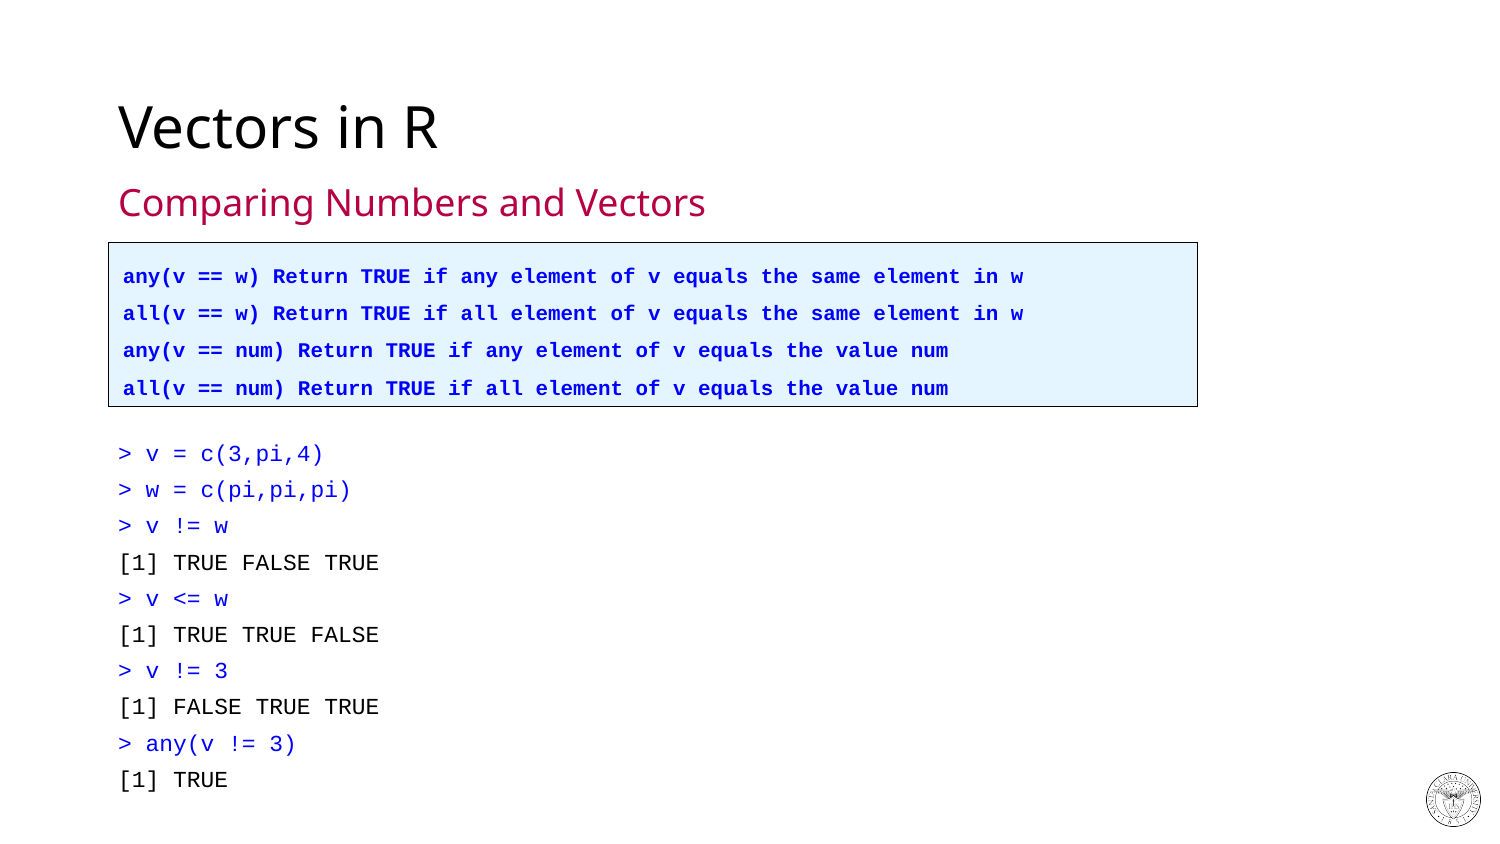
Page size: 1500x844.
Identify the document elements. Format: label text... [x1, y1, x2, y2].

list Comparing Numbers and Vectors [103, 176, 764, 243]
list > v = c(3,pi,4) > w = c(pi,pi,pi) > v != w [1] TRUE FALSE TRUE > v <= w [1] TRUE TRUE FALSE > v != 3 [1] FALSE TRUE TRUE > any(v != 3) [1] TRUE [103, 437, 1397, 808]
text_box any(v == w) Return TRUE if any element of v equals the same element in w all(v == w) Return TRUE if all element of v equals the same element in w any(v == num) Return TRUE if any element of v equals the value num all(v == num) Return TRUE if all element of v equals the value num [108, 242, 1198, 407]
title Vectors in R [103, 44, 1397, 169]
picture [1426, 772, 1481, 827]
